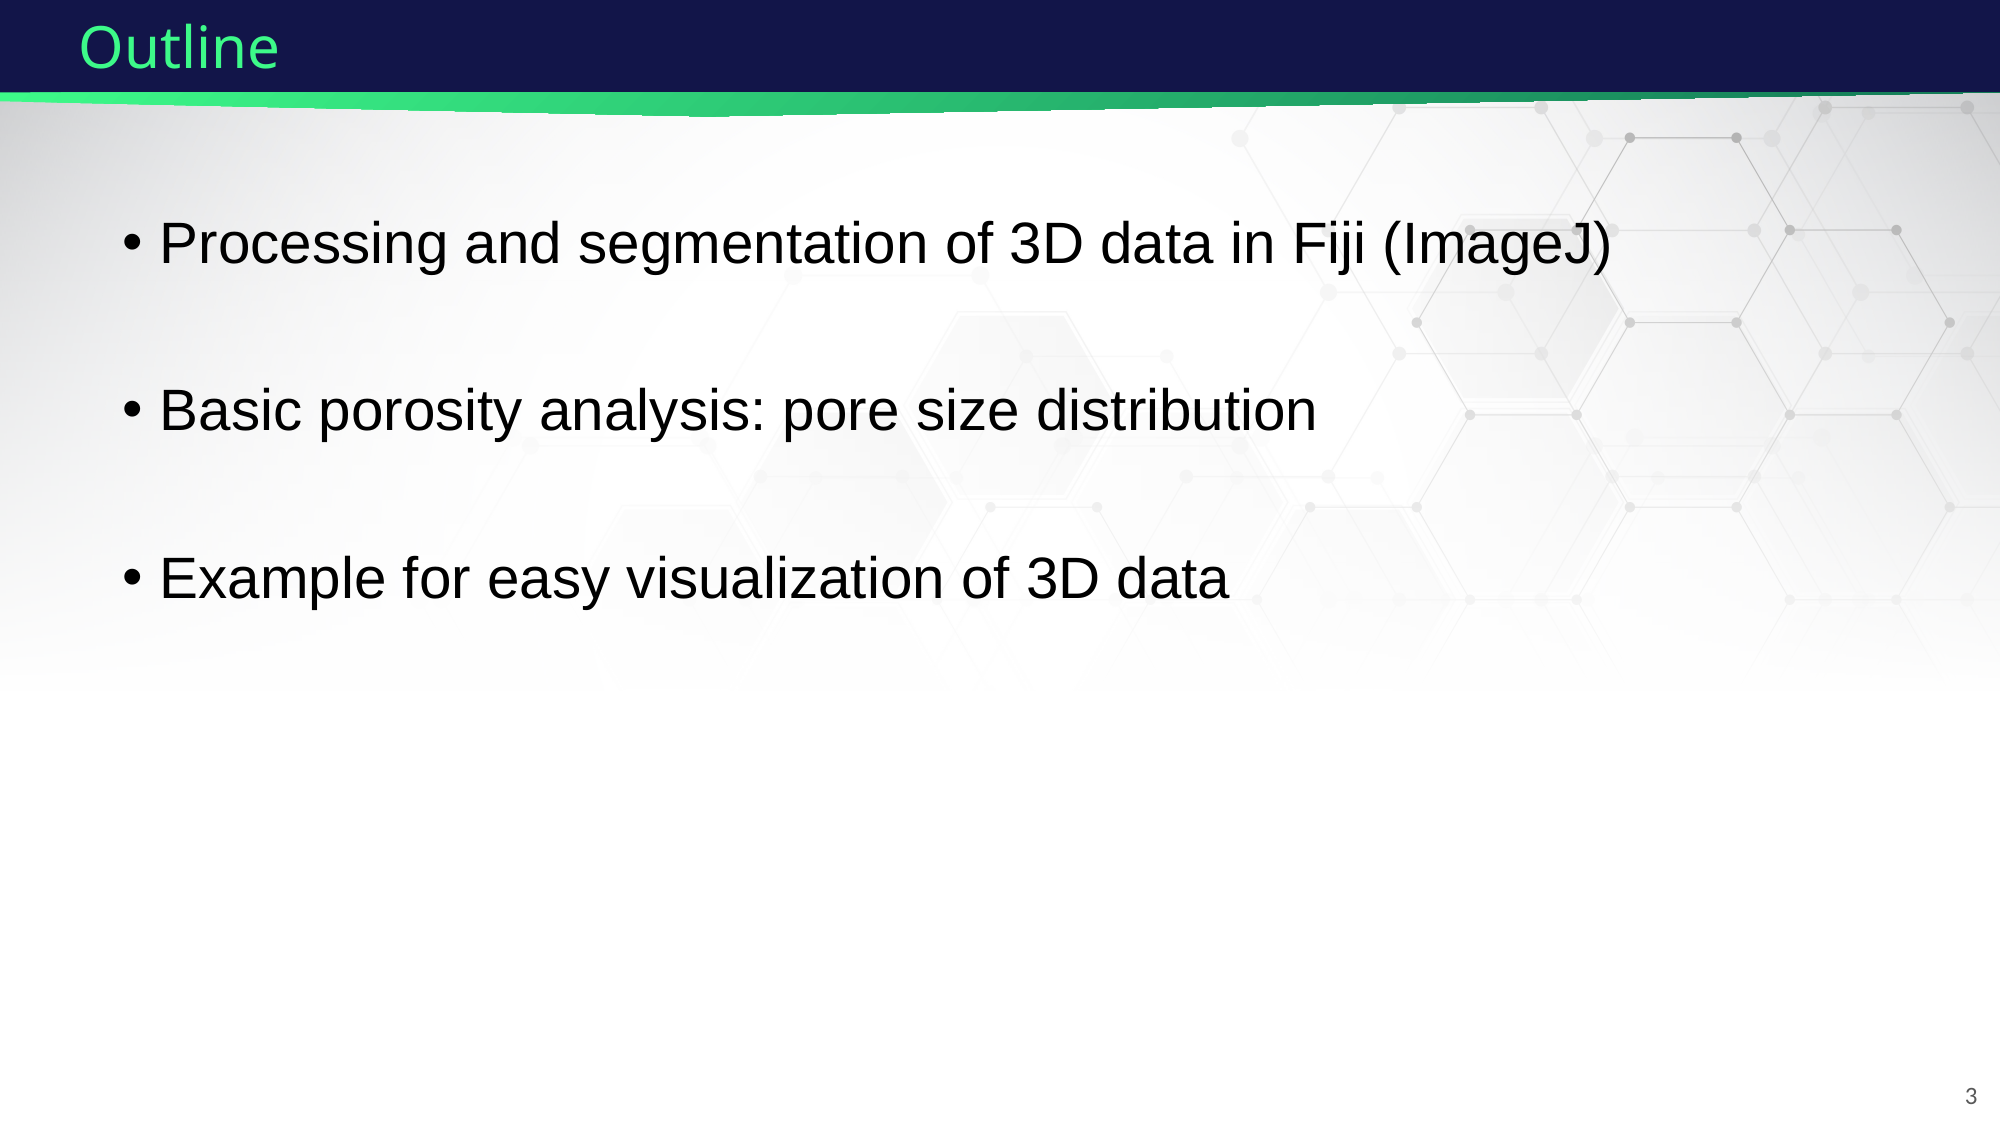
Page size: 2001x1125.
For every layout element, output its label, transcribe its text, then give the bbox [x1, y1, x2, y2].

text_box Processing and segmentation of 3D data in Fiji (ImageJ) Basic porosity analysis: pore size distribution Example for easy visualization of 3D data [107, 205, 1866, 1059]
slide_number 3 [1879, 1065, 2000, 1125]
slide_number 13 [0, 113, 2000, 147]
title Outline [78, 0, 1073, 101]
